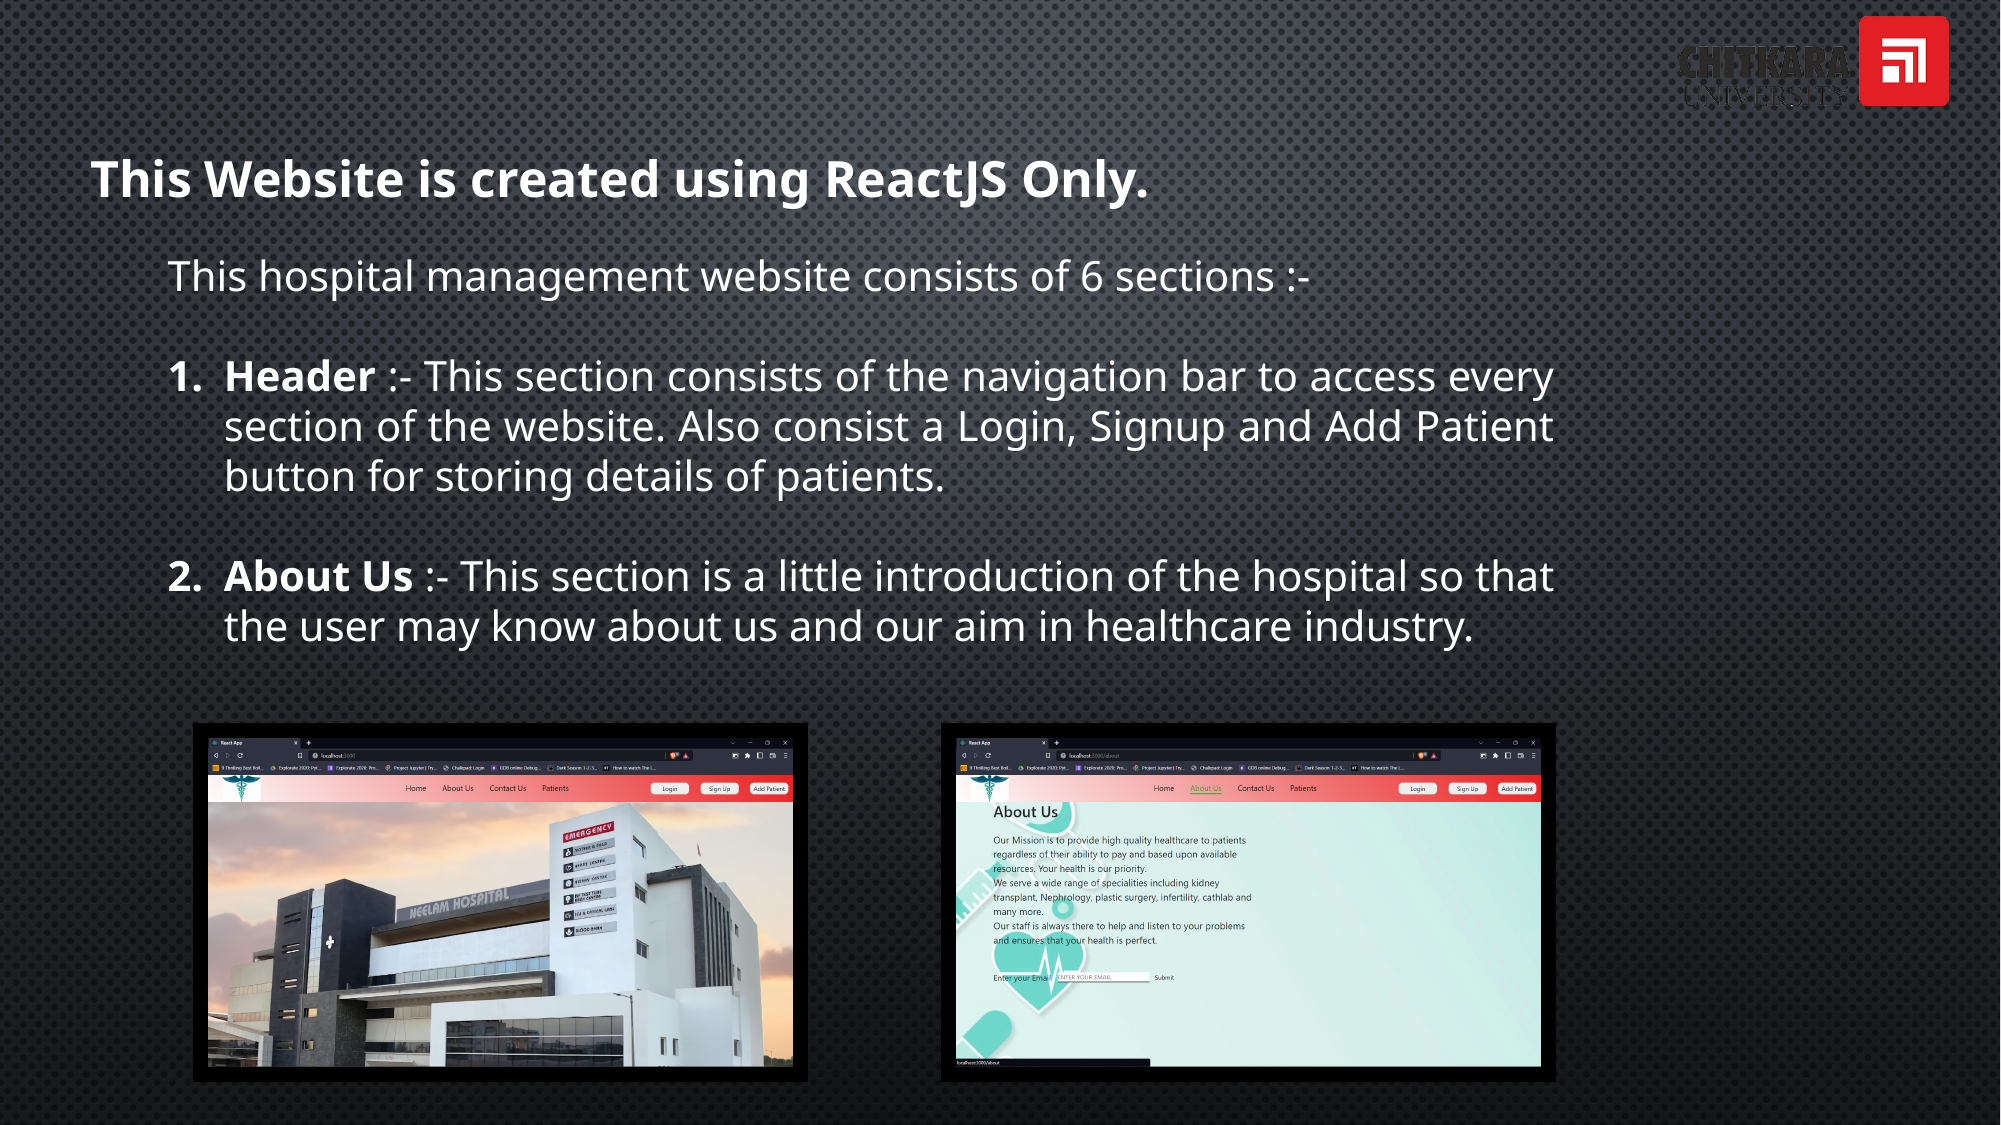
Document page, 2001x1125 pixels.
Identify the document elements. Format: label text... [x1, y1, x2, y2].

text_box This Website is created using ReactJS Only. [75, 140, 1165, 216]
picture [207, 737, 794, 1068]
picture [955, 737, 1542, 1068]
text_box This hospital management website consists of 6 sections :- Header :- This section consists of the navigation bar to access every section of the website. Also consist a Login, Signup and Add Patient button for storing details of patients. About Us :- This section is a little introduction of the hospital so that the user may know about us and our aim in healthcare industry. [152, 242, 1570, 657]
picture [1673, 0, 1954, 124]
